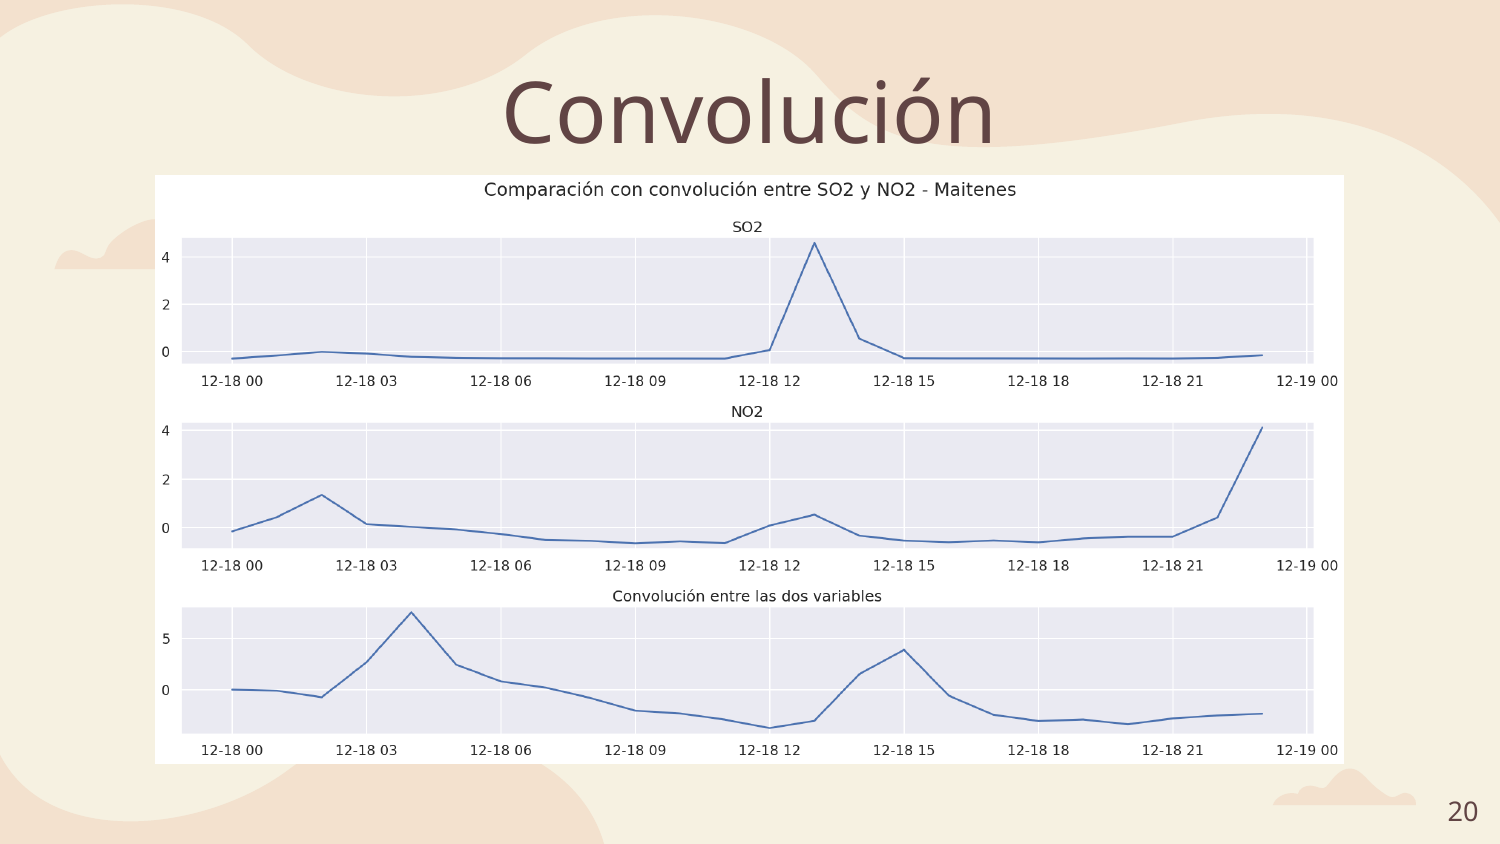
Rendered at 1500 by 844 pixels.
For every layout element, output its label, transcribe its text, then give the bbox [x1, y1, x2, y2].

title Convolución [85, 42, 1415, 137]
picture [155, 175, 1345, 765]
slide_number ‹#› [1403, 779, 1494, 844]
